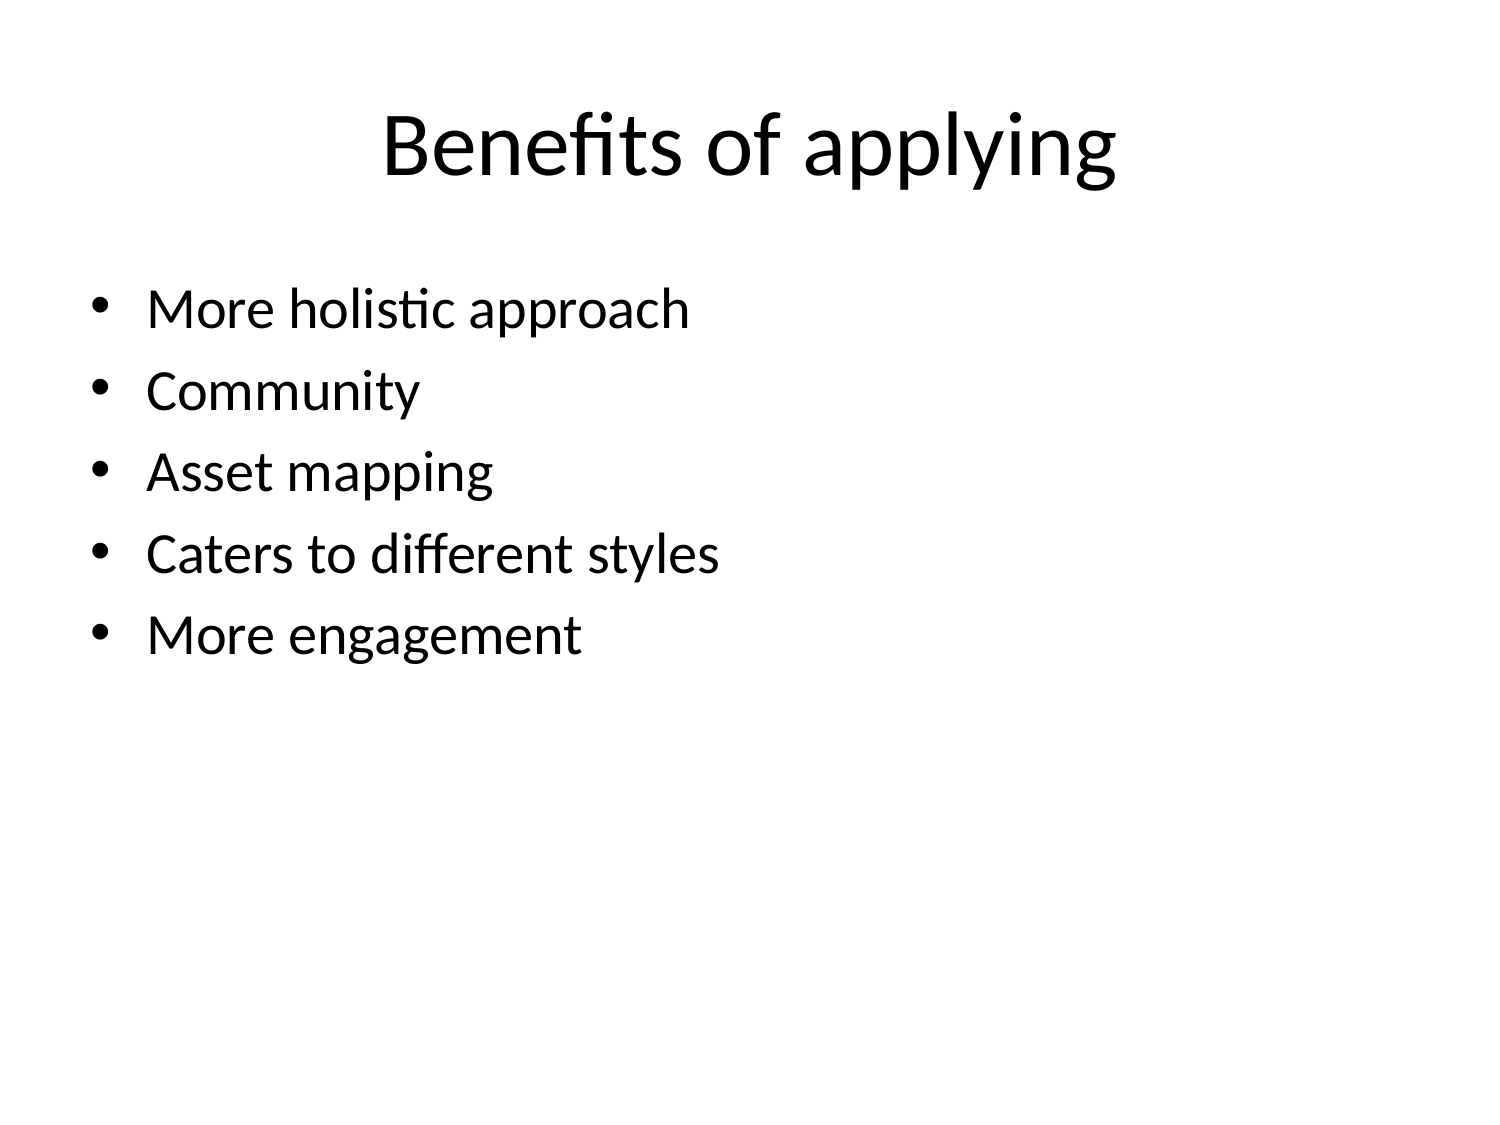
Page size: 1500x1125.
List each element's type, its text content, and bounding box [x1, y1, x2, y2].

title Benefits of applying [75, 45, 1425, 233]
list More holistic approach Community Asset mapping Caters to different styles More engagement [75, 262, 738, 1005]
